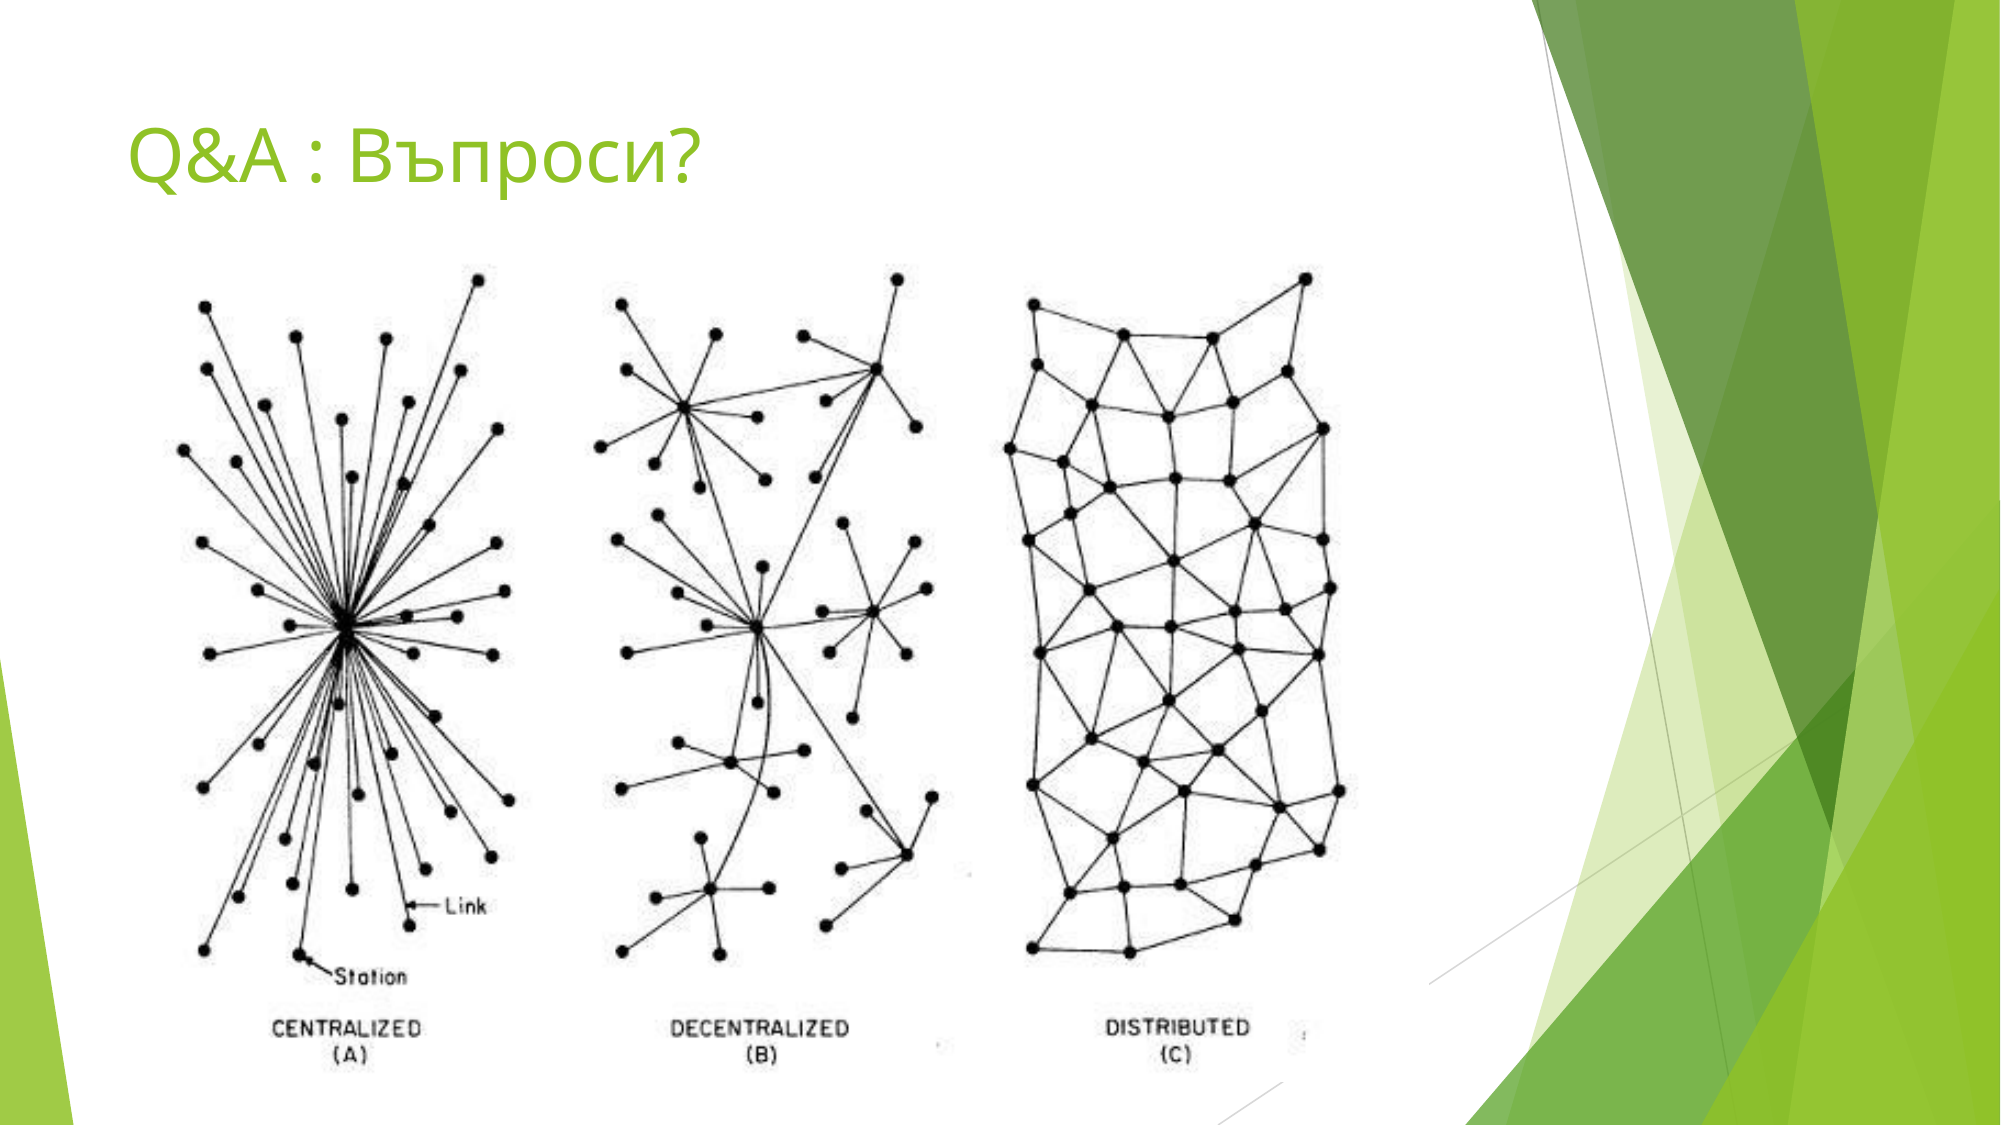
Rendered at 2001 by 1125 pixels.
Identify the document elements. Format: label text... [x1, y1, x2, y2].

title Q&A : Въпроси? [111, 99, 1522, 317]
picture [110, 246, 1429, 1082]
